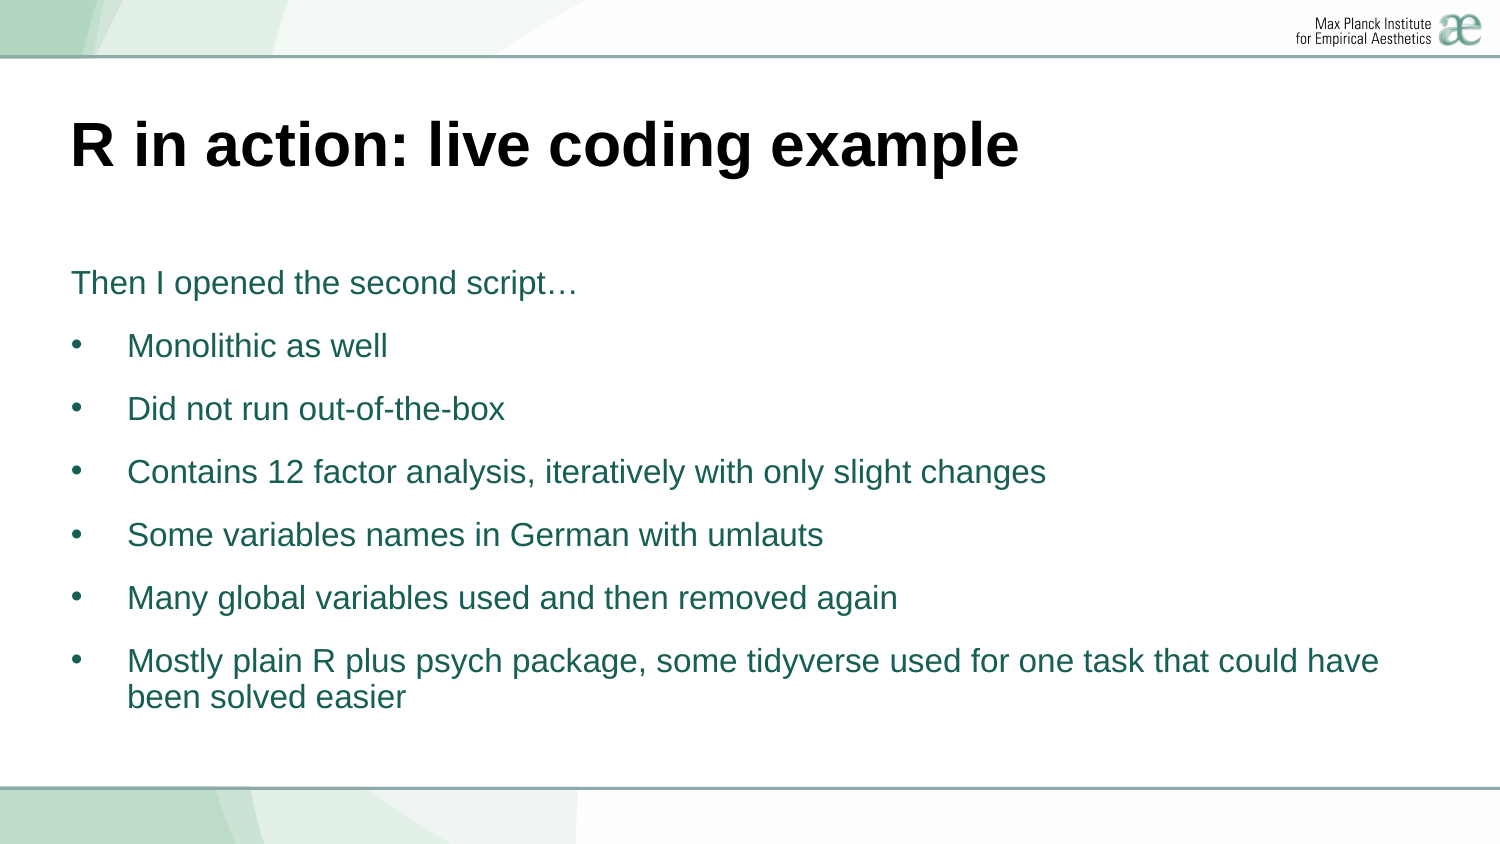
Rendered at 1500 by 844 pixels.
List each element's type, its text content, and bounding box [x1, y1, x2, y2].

picture [0, 790, 1500, 844]
title R in action: live coding example [70, 59, 1430, 207]
picture [0, 0, 1500, 55]
list Then I opened the second script… Monolithic as well Did not run out-of-the-box Contains 12 factor analysis, iteratively with only slight changes Some variables names in German with umlauts Many global variables used and then removed again Mostly plain R plus psych package, some tidyverse used for one task that could have been solved easier [70, 265, 1430, 750]
